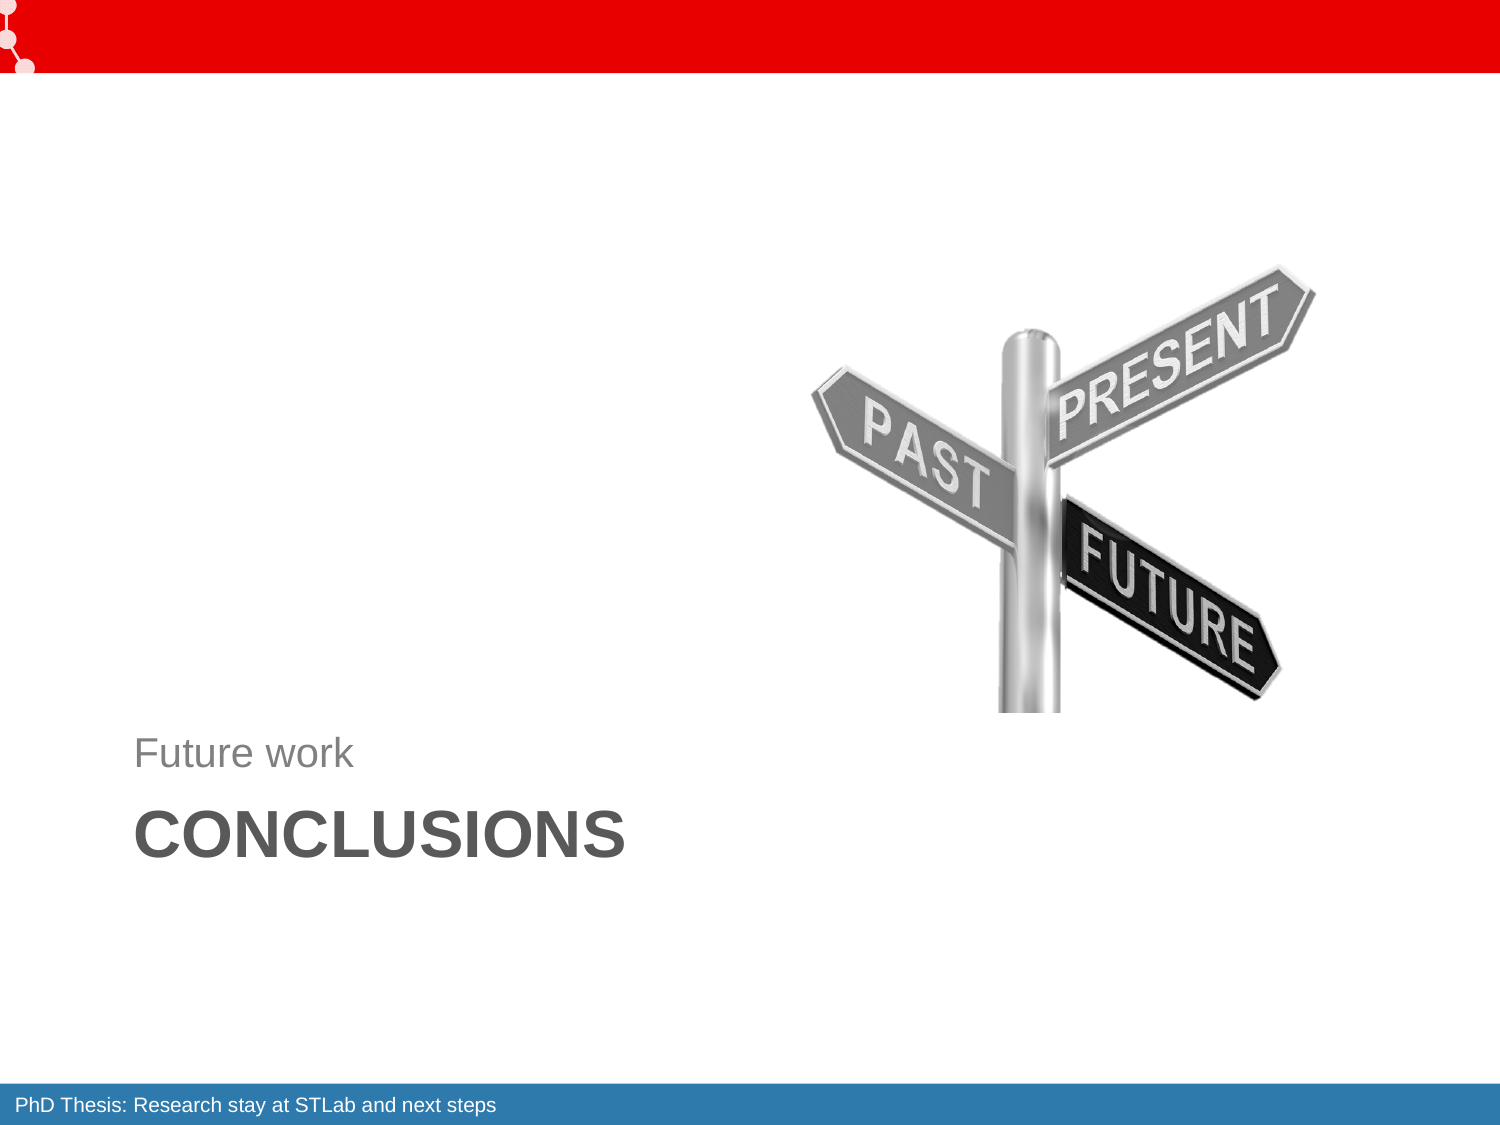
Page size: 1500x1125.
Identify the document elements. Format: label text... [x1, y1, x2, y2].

title CONCLUSIONS [118, 784, 1394, 1007]
picture [769, 195, 1377, 723]
list Future work [118, 536, 1394, 784]
